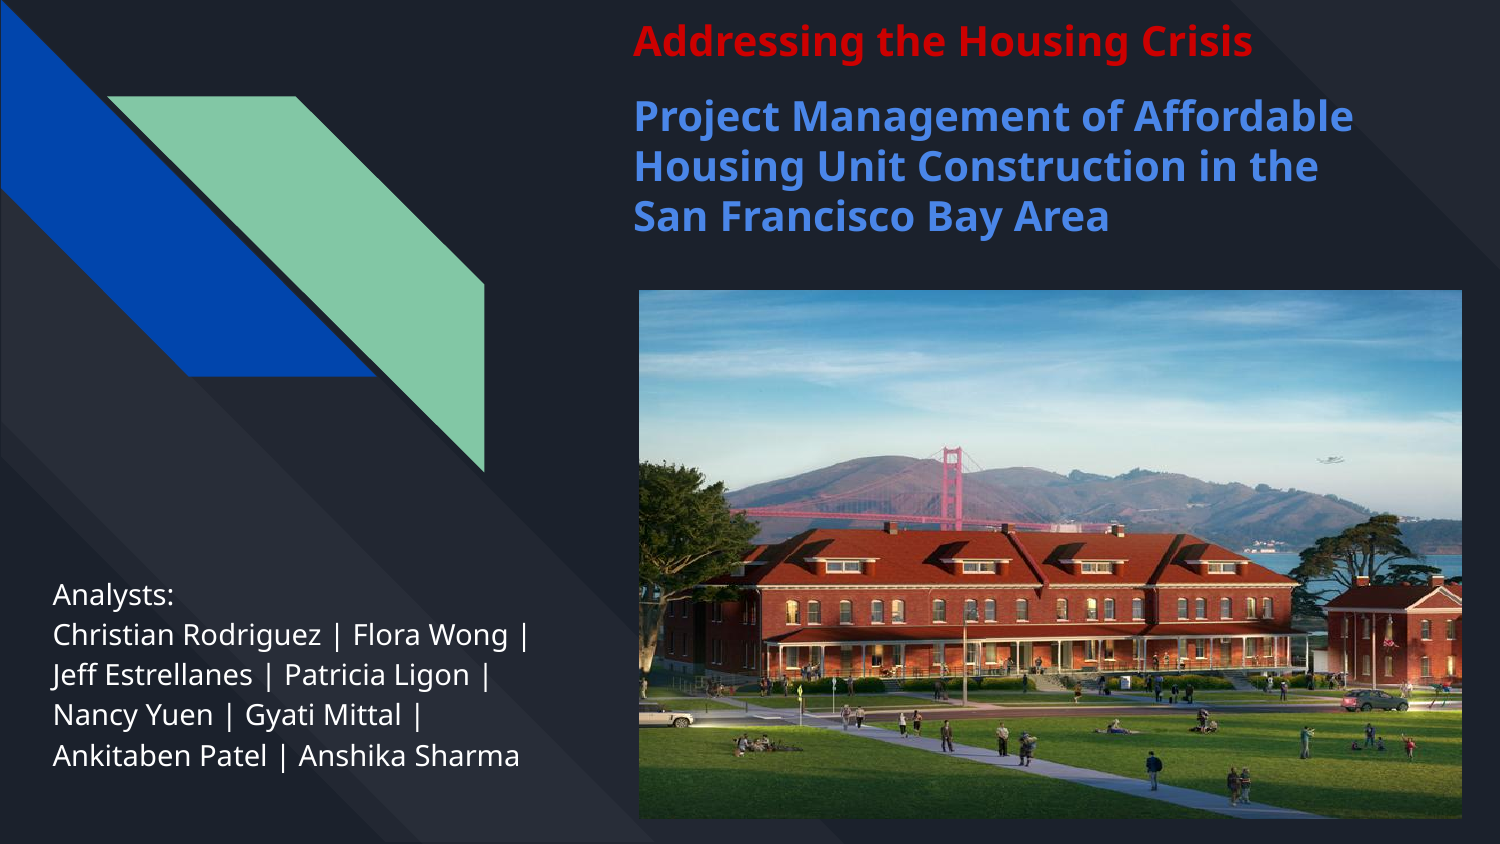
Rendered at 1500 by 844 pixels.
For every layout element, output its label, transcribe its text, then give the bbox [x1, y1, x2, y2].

picture [24, 24, 554, 452]
subtitle Analysts: Christian Rodriguez | Flora Wong | Jeff Estrellanes | Patricia Ligon | Nancy Yuen | Gyati Mittal | Ankitaben Patel | Anshika Sharma [37, 556, 579, 806]
title Addressing the Housing Crisis Project Management of Affordable Housing Unit Construction in the San Francisco Bay Area [618, 0, 1419, 228]
picture [639, 290, 1462, 819]
